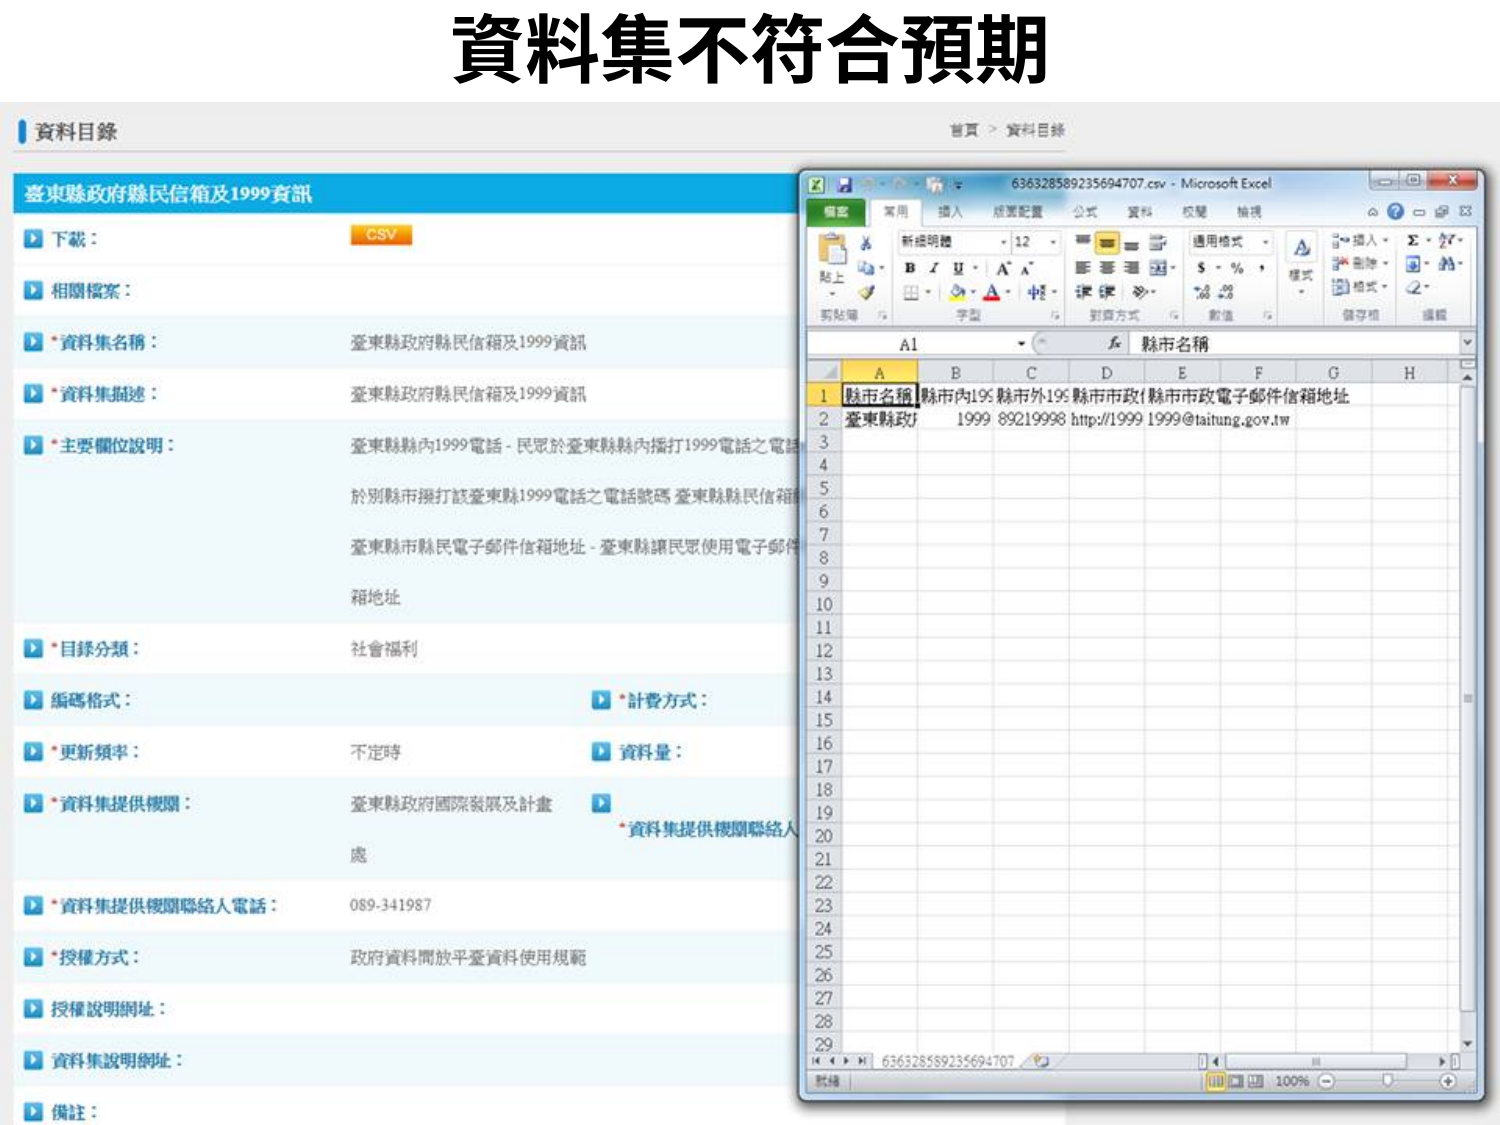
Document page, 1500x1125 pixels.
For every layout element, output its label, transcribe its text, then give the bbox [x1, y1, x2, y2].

text_box 資料集不符合預期 [0, 0, 1500, 102]
picture [0, 102, 1500, 1125]
